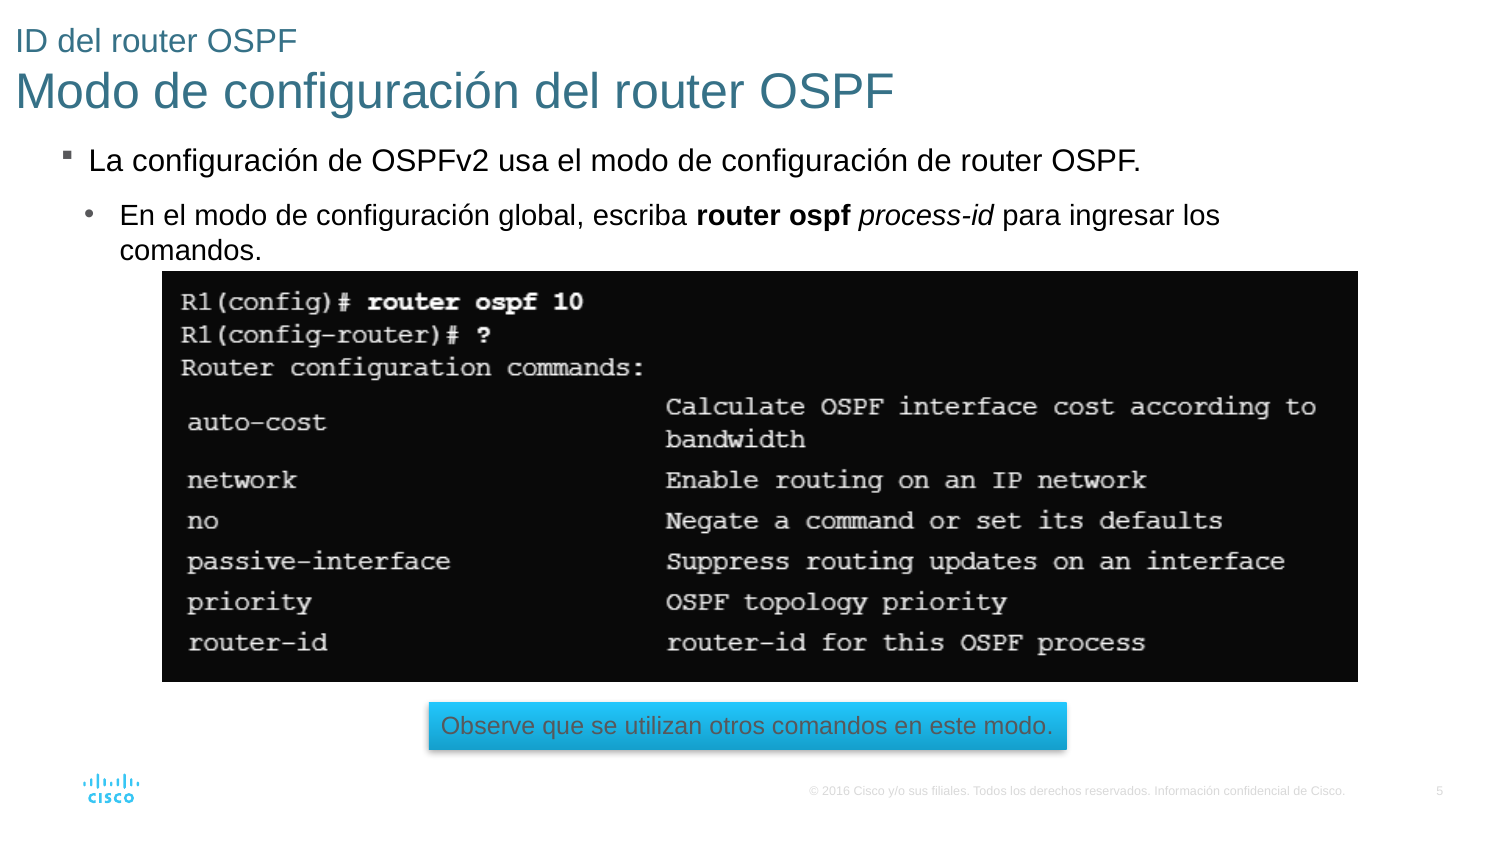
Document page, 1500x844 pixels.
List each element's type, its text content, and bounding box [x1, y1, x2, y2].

list La configuración de OSPFv2 usa el modo de configuración de router OSPF. En el modo de configuración global, escriba router ospf process-id para ingresar los comandos. [45, 132, 1395, 204]
text_box Observe que se utilizan otros comandos en este modo. [428, 702, 1067, 750]
title ID del router OSPF Modo de configuración del router OSPF [0, 6, 1500, 131]
picture [162, 270, 1359, 683]
